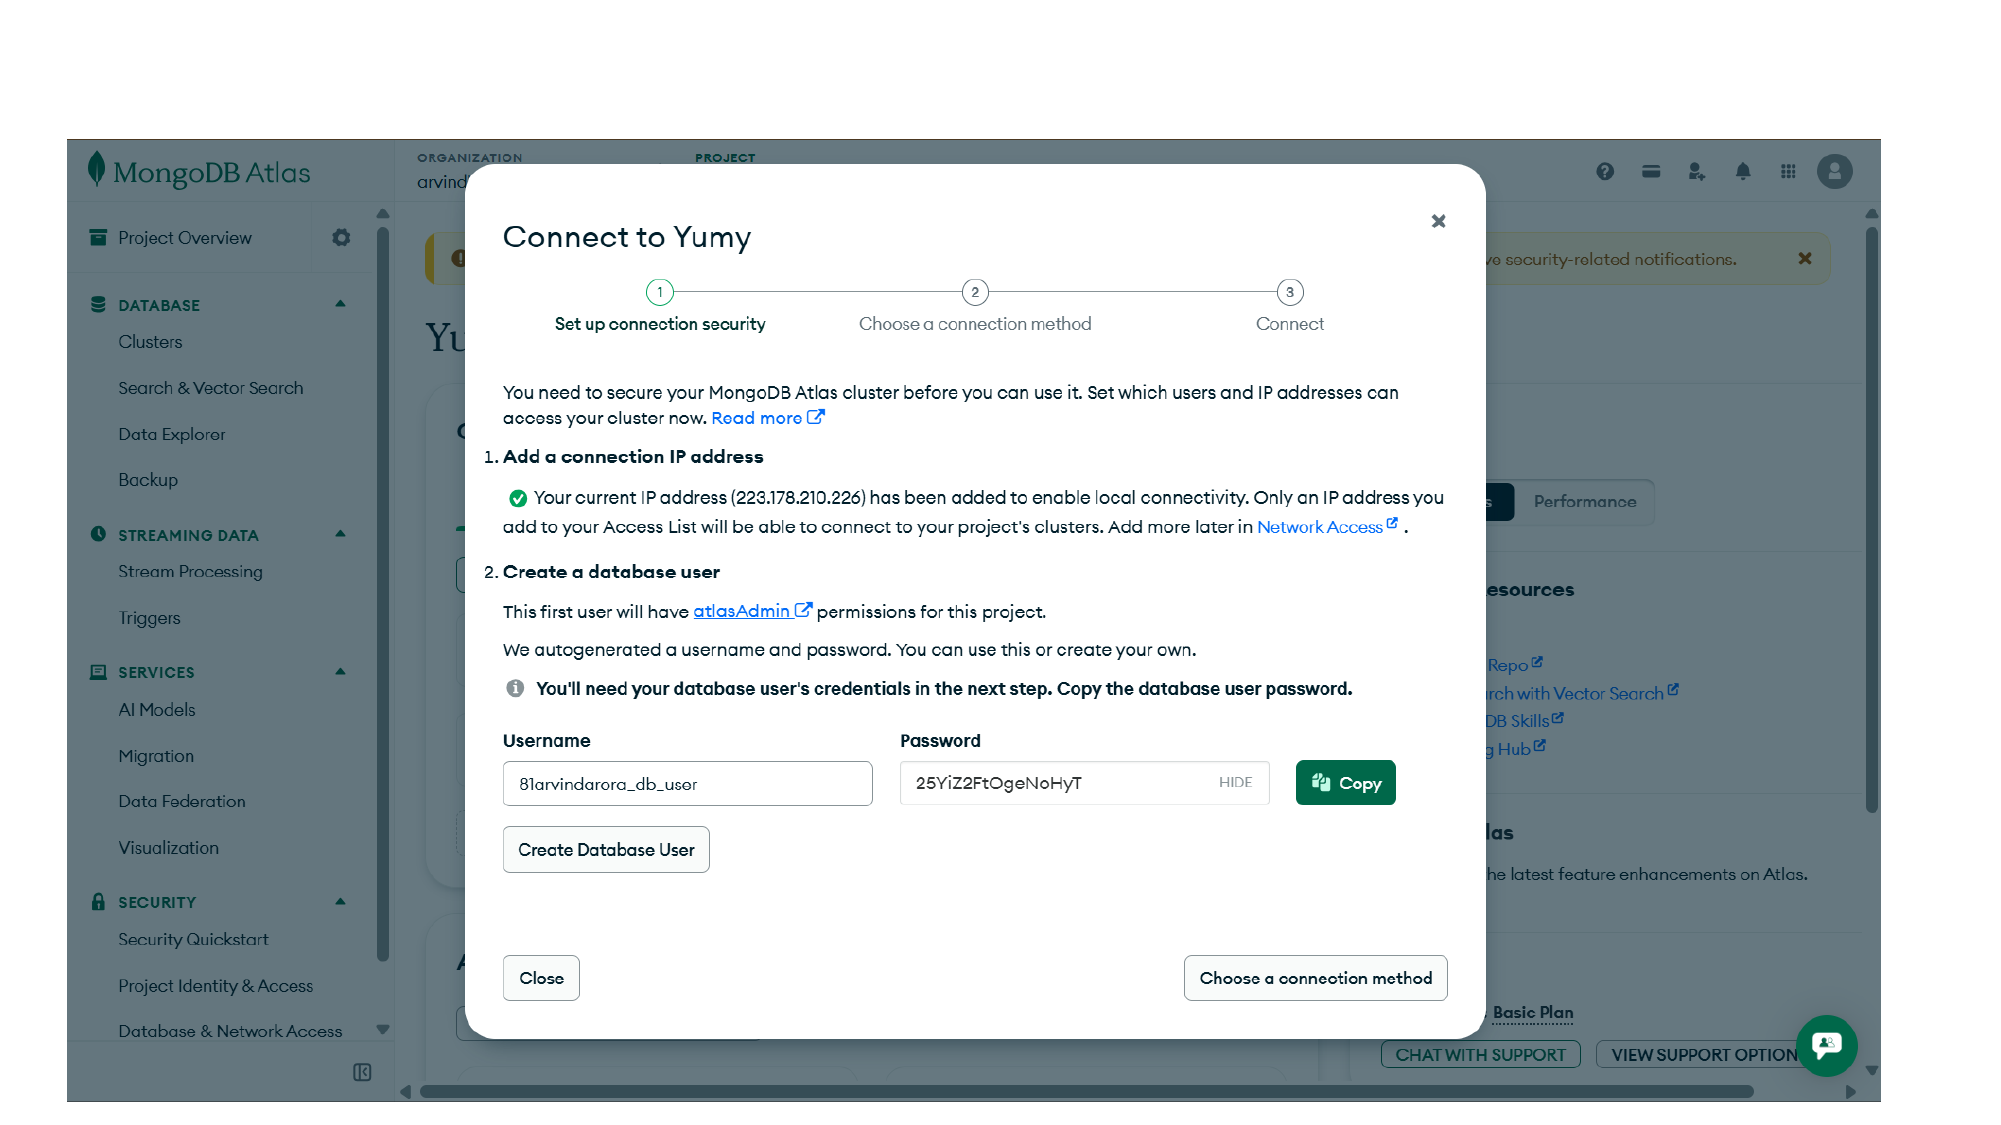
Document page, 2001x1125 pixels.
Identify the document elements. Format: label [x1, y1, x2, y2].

list [67, 139, 1881, 1103]
